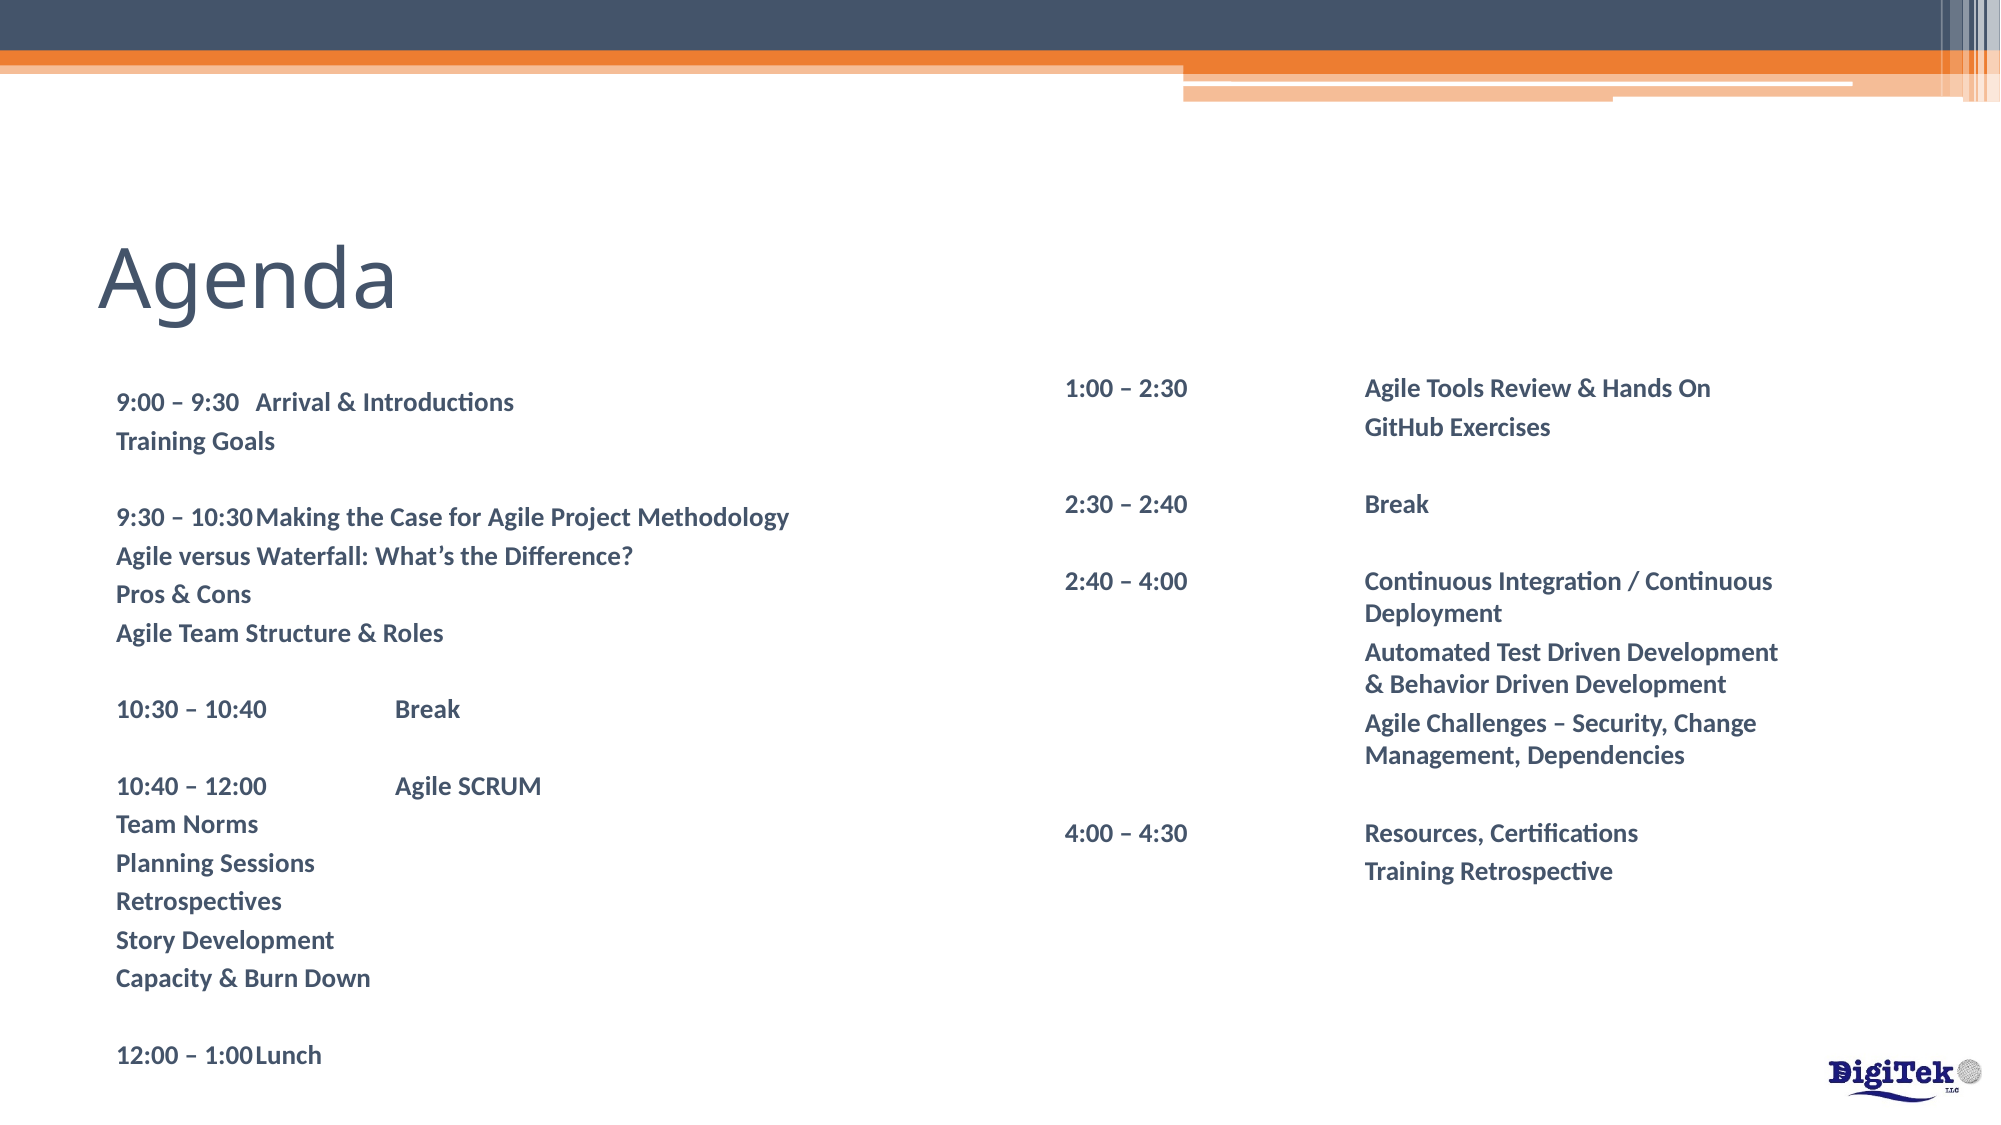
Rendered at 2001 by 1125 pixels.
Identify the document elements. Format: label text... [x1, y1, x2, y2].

list 9:00 – 9:30 Arrival & Introductions Training Goals 9:30 – 10:30 Making the Case for Agile Project Methodology Agile versus Waterfall: What’s the Difference? Pros & Cons Agile Team Structure & Roles 10:30 – 10:40 Break 10:40 – 12:00 Agile SCRUM Team Norms Planning Sessions Retrospectives Story Development Capacity & Burn Down 12:00 – 1:00 Lunch [83, 377, 968, 1082]
title Agenda [83, 187, 1917, 363]
picture [1815, 1031, 1982, 1125]
list 1:00 – 2:30 Agile Tools Review & Hands On GitHub Exercises 2:30 – 2:40 Break 2:40 – 4:00 Continuous Integration / Continuous Deployment Automated Test Driven Development & Behavior Driven Development Agile Challenges – Security, Change Management, Dependencies 4:00 – 4:30 Resources, Certifications Training Retrospective [1031, 363, 1916, 1082]
